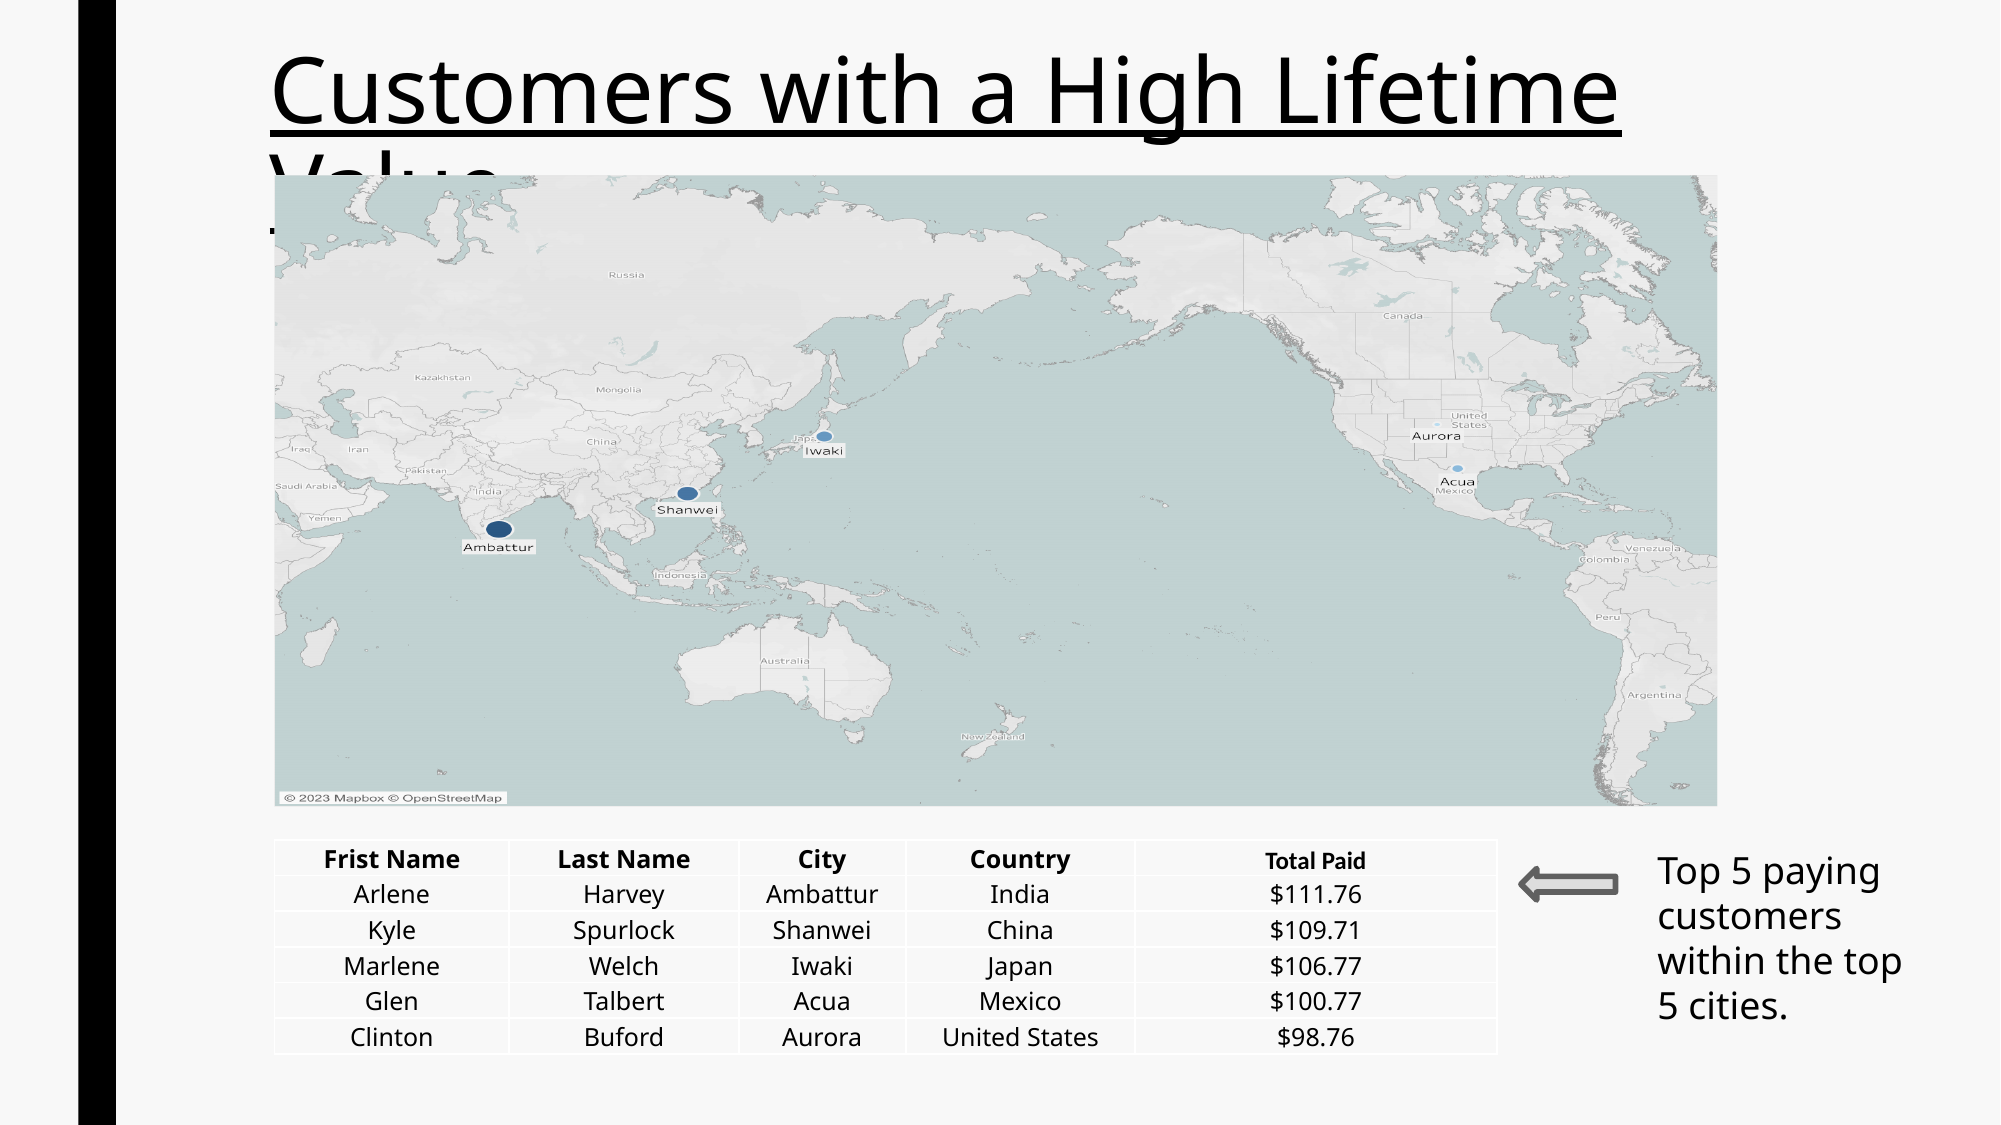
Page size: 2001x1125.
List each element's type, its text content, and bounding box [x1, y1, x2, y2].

table_cell United States [907, 1019, 1134, 1053]
table_header Total Paid [1136, 841, 1496, 875]
table_cell Harvey [510, 876, 738, 910]
table_cell Acua [740, 983, 905, 1017]
table_cell Welch [510, 948, 738, 982]
picture [274, 175, 1718, 807]
table_cell China [907, 912, 1134, 946]
table_cell Mexico [907, 983, 1134, 1017]
table_cell Buford [510, 1019, 738, 1053]
table_cell Talbert [510, 983, 738, 1017]
table_cell Clinton [275, 1019, 508, 1053]
table_cell Shanwei [740, 912, 905, 946]
table_cell Marlene [275, 948, 508, 982]
table_cell $100.77 [1136, 983, 1496, 1017]
table_cell Arlene [275, 876, 508, 910]
table_header Country [907, 841, 1134, 875]
text_box Top 5 paying customers within the top 5 cities. [1642, 839, 1928, 1035]
table_cell $106.77 [1136, 948, 1496, 982]
table_cell Ambattur [740, 876, 905, 910]
text_box [1518, 865, 1619, 903]
table_header Frist Name [275, 841, 508, 875]
table_header City [740, 841, 905, 875]
table_cell Spurlock [510, 912, 738, 946]
table_cell Japan [907, 948, 1134, 982]
title Customers with a High Lifetime Value [254, 37, 1830, 159]
table_cell Kyle [275, 912, 508, 946]
table_header Last Name [510, 841, 738, 875]
table_cell $111.76 [1136, 876, 1496, 910]
table_cell Iwaki [740, 948, 905, 982]
table_cell Aurora [740, 1019, 905, 1053]
table_cell $98.76 [1136, 1019, 1496, 1053]
table_cell India [907, 876, 1134, 910]
table_cell Glen [275, 983, 508, 1017]
table_cell $109.71 [1136, 912, 1496, 946]
